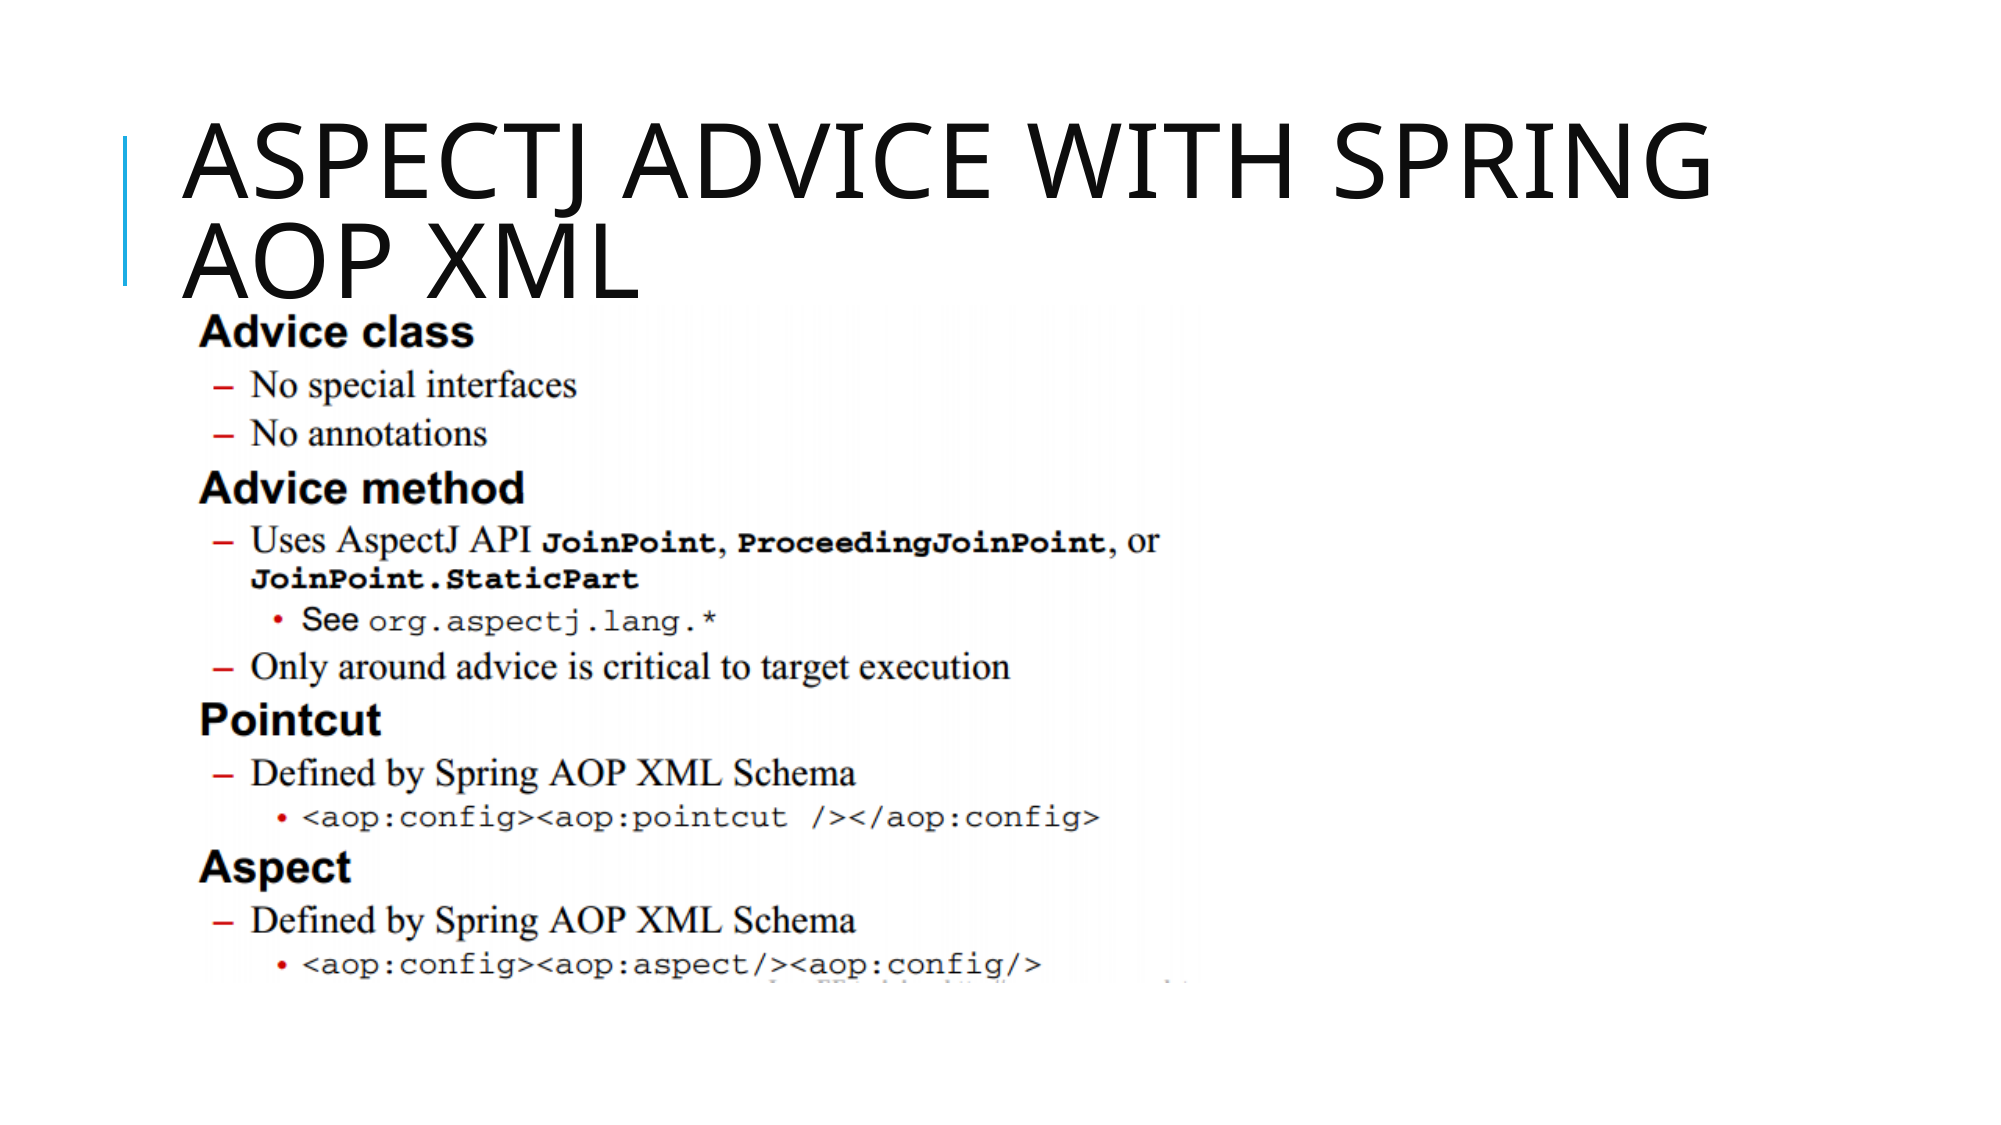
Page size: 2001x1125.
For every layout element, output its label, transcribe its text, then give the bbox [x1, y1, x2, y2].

picture [194, 305, 1205, 983]
title AspectJ advice with spring aop xml [168, 96, 1763, 342]
